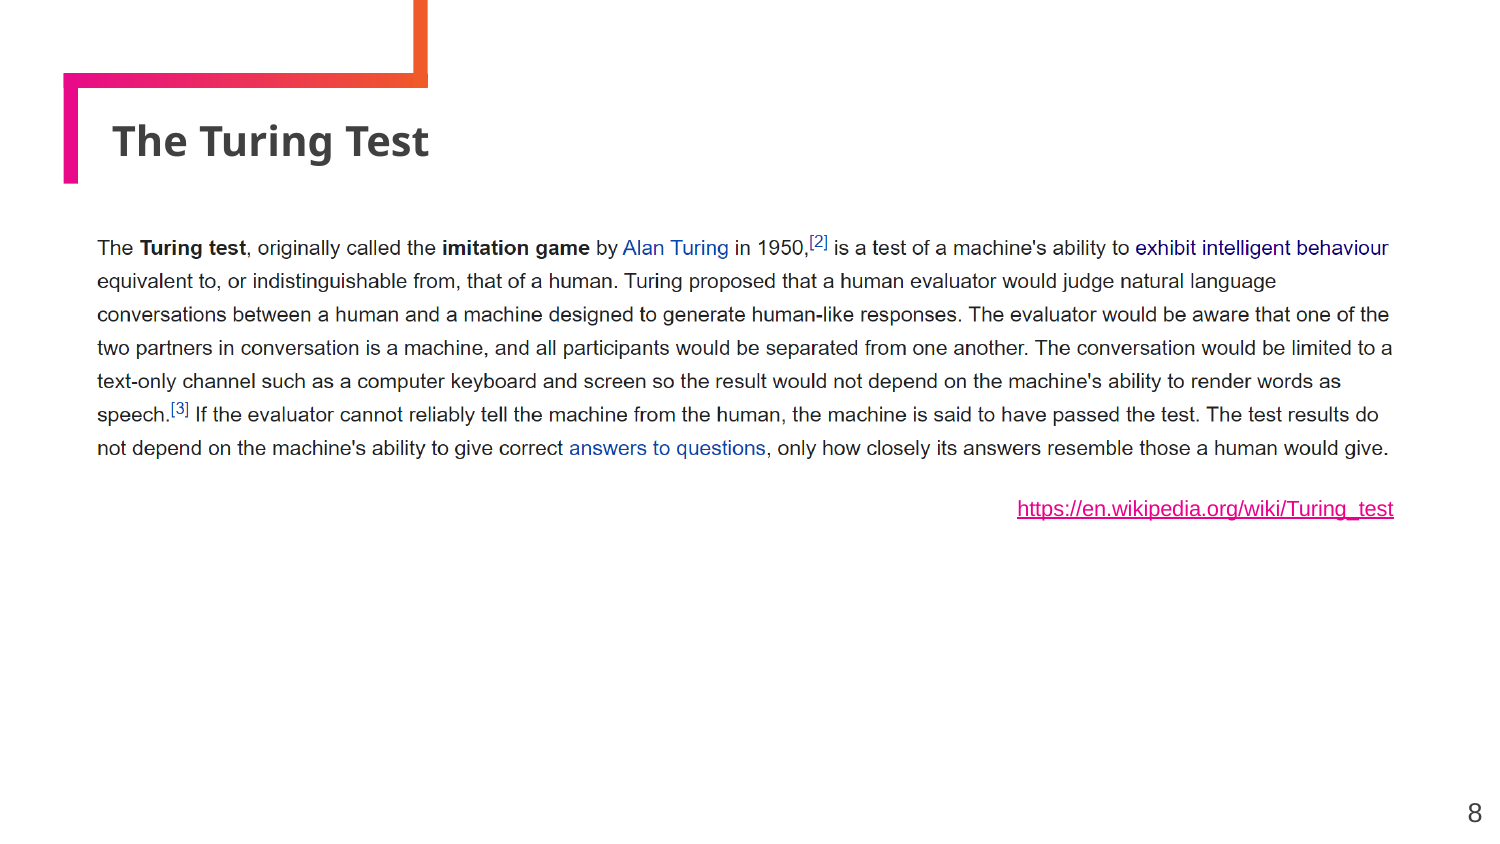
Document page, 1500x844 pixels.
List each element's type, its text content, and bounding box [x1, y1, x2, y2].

picture [83, 222, 1417, 470]
title The Turing Test [100, 117, 1455, 169]
slide_number 8 [1403, 779, 1494, 844]
text_box https://en.wikipedia.org/wiki/Turing_test [1002, 486, 1417, 528]
